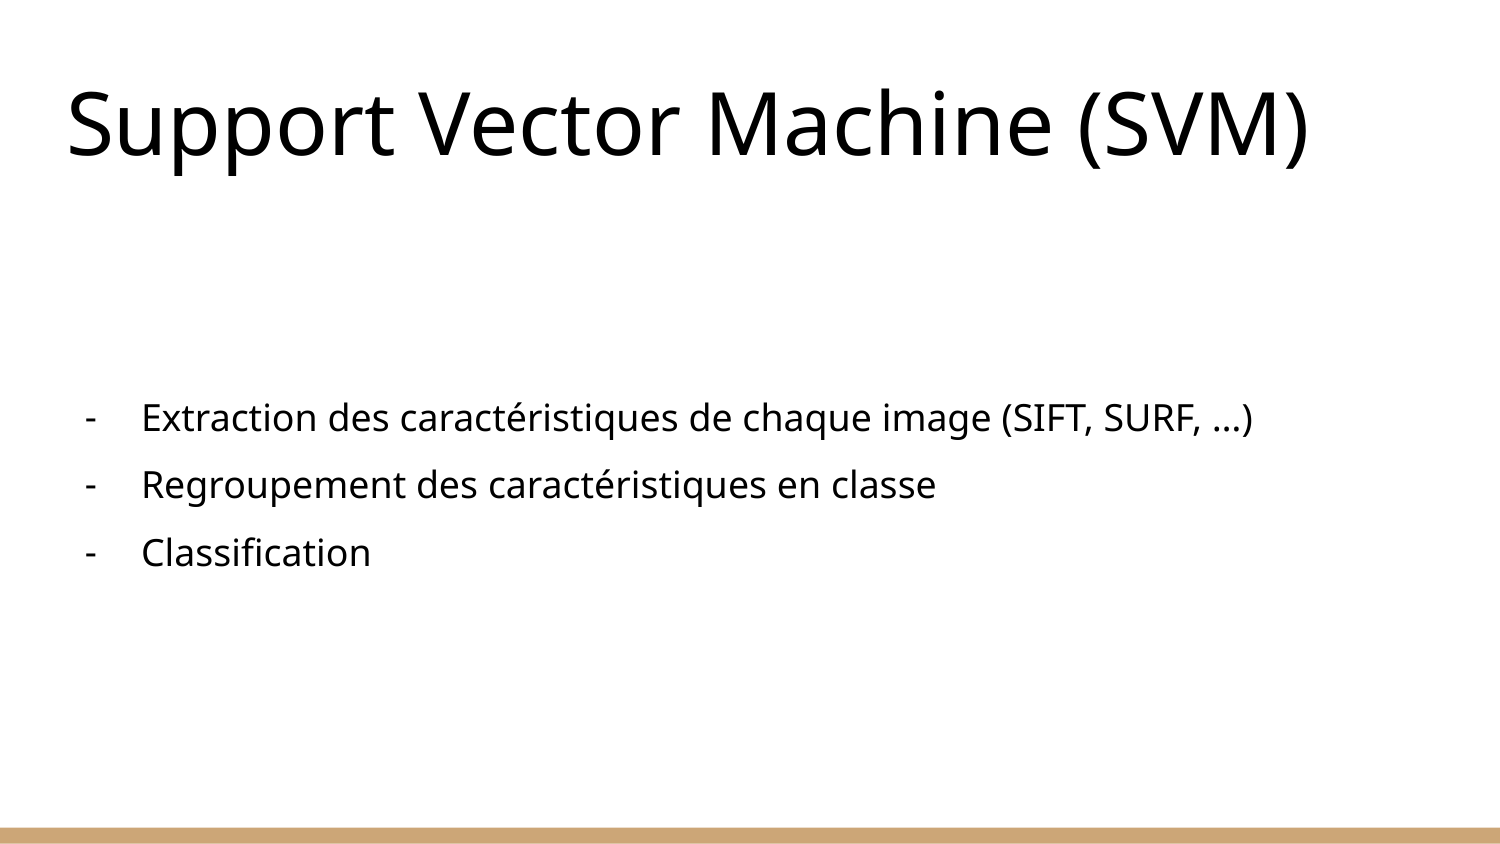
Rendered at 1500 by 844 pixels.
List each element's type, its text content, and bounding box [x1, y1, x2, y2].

title Support Vector Machine (SVM) [51, 51, 1449, 189]
list Extraction des caractéristiques de chaque image (SIFT, SURF, …) Regroupement des caractéristiques en classe Classification [51, 356, 1449, 577]
